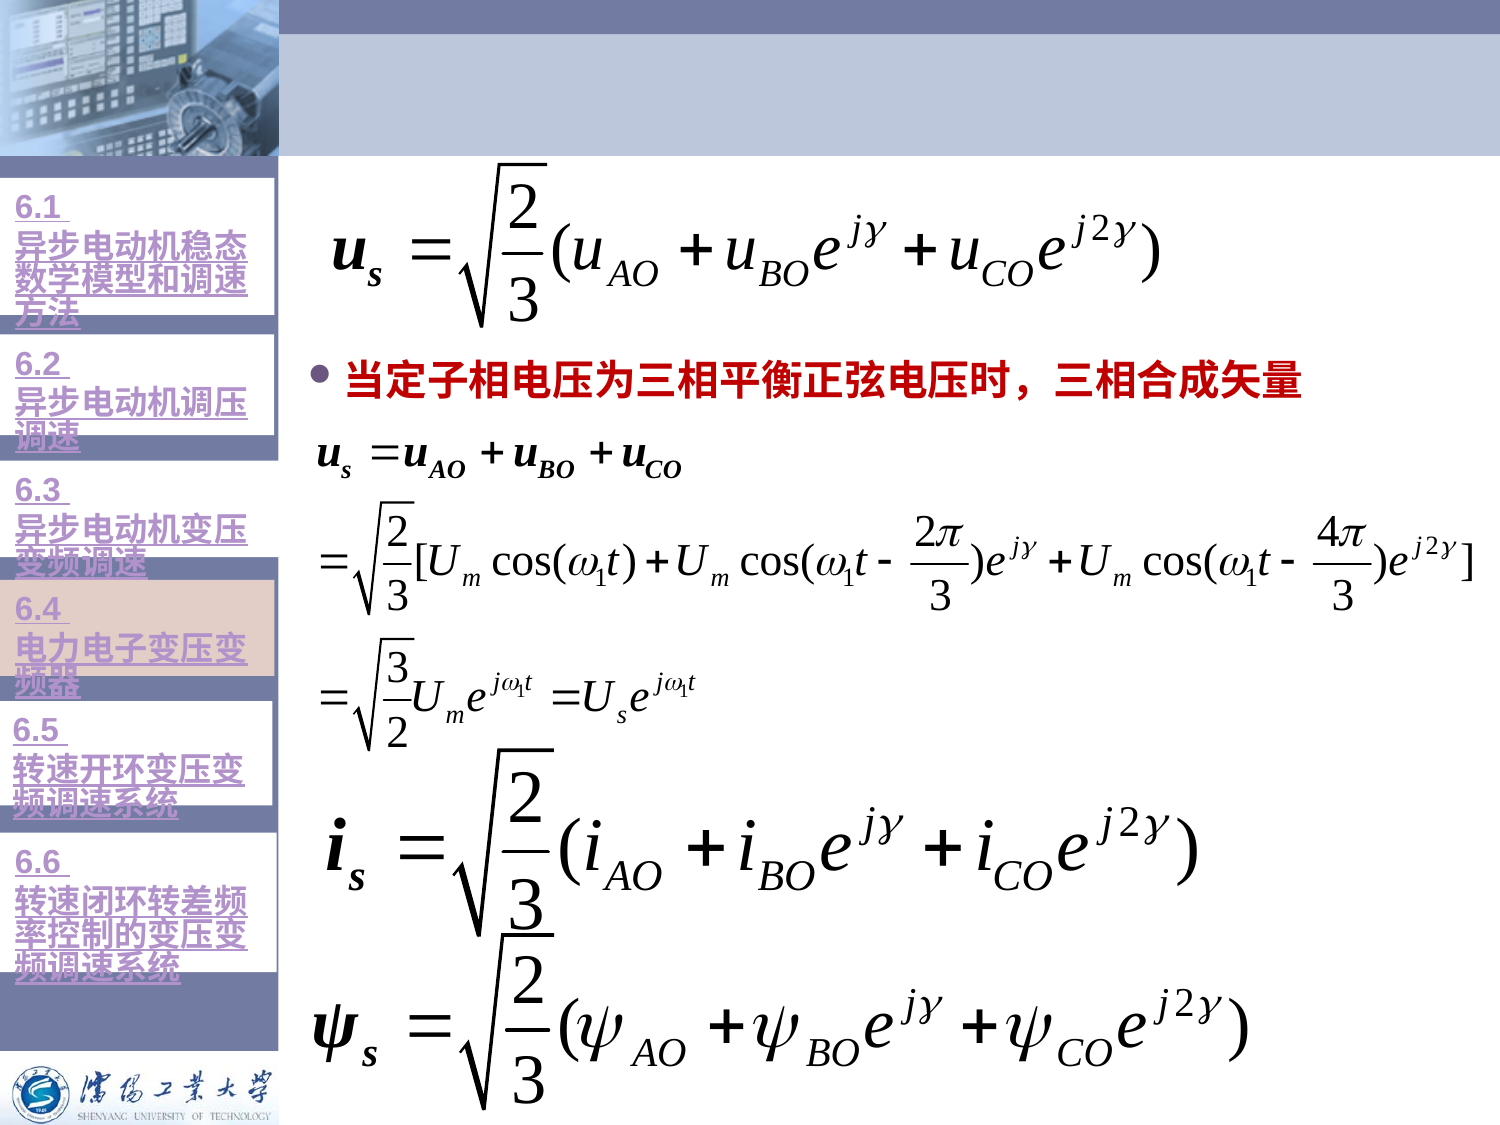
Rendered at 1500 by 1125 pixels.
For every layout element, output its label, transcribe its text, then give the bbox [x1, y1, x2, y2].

text_box 6.1 异步电动机稳态数学模型和调速方法 [0, 177, 275, 315]
text_box 6.5 转速开环变压变频调速系统 [0, 701, 273, 806]
picture [0, 1051, 279, 1125]
picture [0, 0, 279, 156]
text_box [303, 917, 1262, 1125]
text_box 6.4 电力电子变压变频器 [0, 579, 275, 676]
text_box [321, 148, 1173, 342]
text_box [314, 768, 1213, 916]
text_box 6.2 异步电动机调压调速 [0, 334, 275, 436]
text_box 当定子相电压为三相平衡正弦电压时，三相合成矢量 [293, 345, 1322, 411]
text_box 6.3 异步电动机变压变频调速 [0, 460, 279, 558]
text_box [309, 422, 1480, 762]
text_box 6.6 转速闭环转差频率控制的变压变频调速系统 [0, 832, 277, 973]
